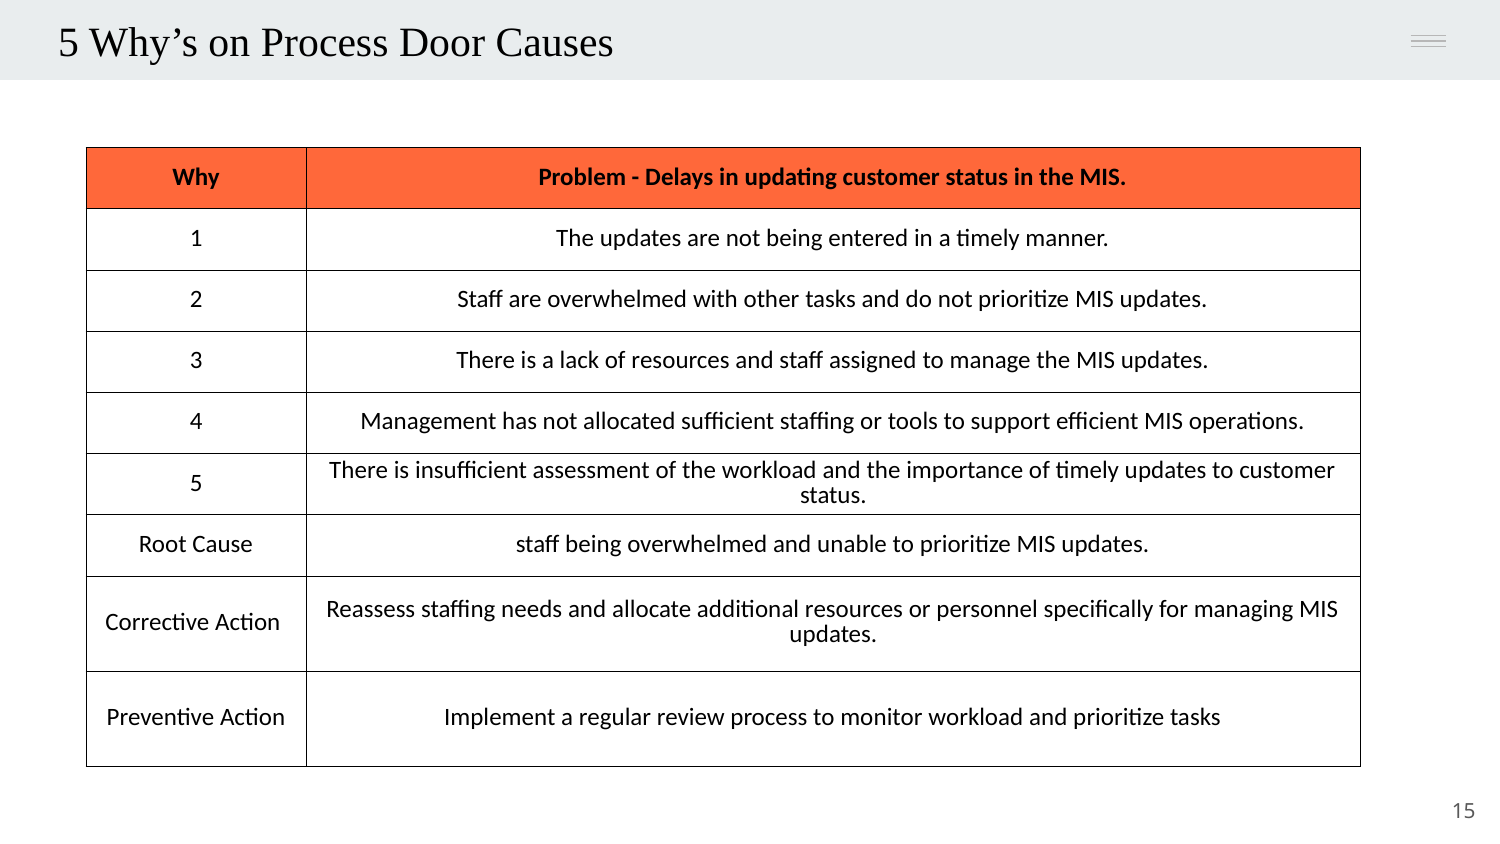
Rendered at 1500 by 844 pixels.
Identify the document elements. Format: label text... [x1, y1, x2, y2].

table_cell Preventive Action [87, 672, 306, 766]
table_header Why [87, 148, 306, 208]
table_cell The updates are not being entered in a timely manner. [307, 209, 1360, 270]
table_cell Implement a regular review process to monitor workload and prioritize tasks [307, 672, 1360, 766]
table_cell 4 [87, 393, 306, 453]
table_cell Staff are overwhelmed with other tasks and do not prioritize MIS updates. [307, 271, 1360, 331]
table_cell Corrective Action [87, 577, 306, 671]
table_cell 5 [87, 454, 306, 514]
table_cell There is insufficient assessment of the workload and the importance of timely updates to customer status. [307, 454, 1360, 514]
table_cell Management has not allocated sufficient staffing or tools to support efficient MIS operations. [307, 393, 1360, 453]
text_box 5 Why’s on Process Door Causes [32, 0, 800, 81]
table_cell 2 [87, 271, 306, 331]
table_cell 1 [87, 209, 306, 270]
table_cell Root Cause [87, 515, 306, 576]
table_header Problem - Delays in updating customer status in the MIS. [307, 148, 1360, 208]
table_cell staff being overwhelmed and unable to prioritize MIS updates. [307, 515, 1360, 576]
slide_number 15 [1400, 779, 1491, 844]
table_cell 3 [87, 332, 306, 392]
table_cell There is a lack of resources and staff assigned to manage the MIS updates. [307, 332, 1360, 392]
table_cell Reassess staffing needs and allocate additional resources or personnel specifically for managing MIS updates. [307, 577, 1360, 671]
